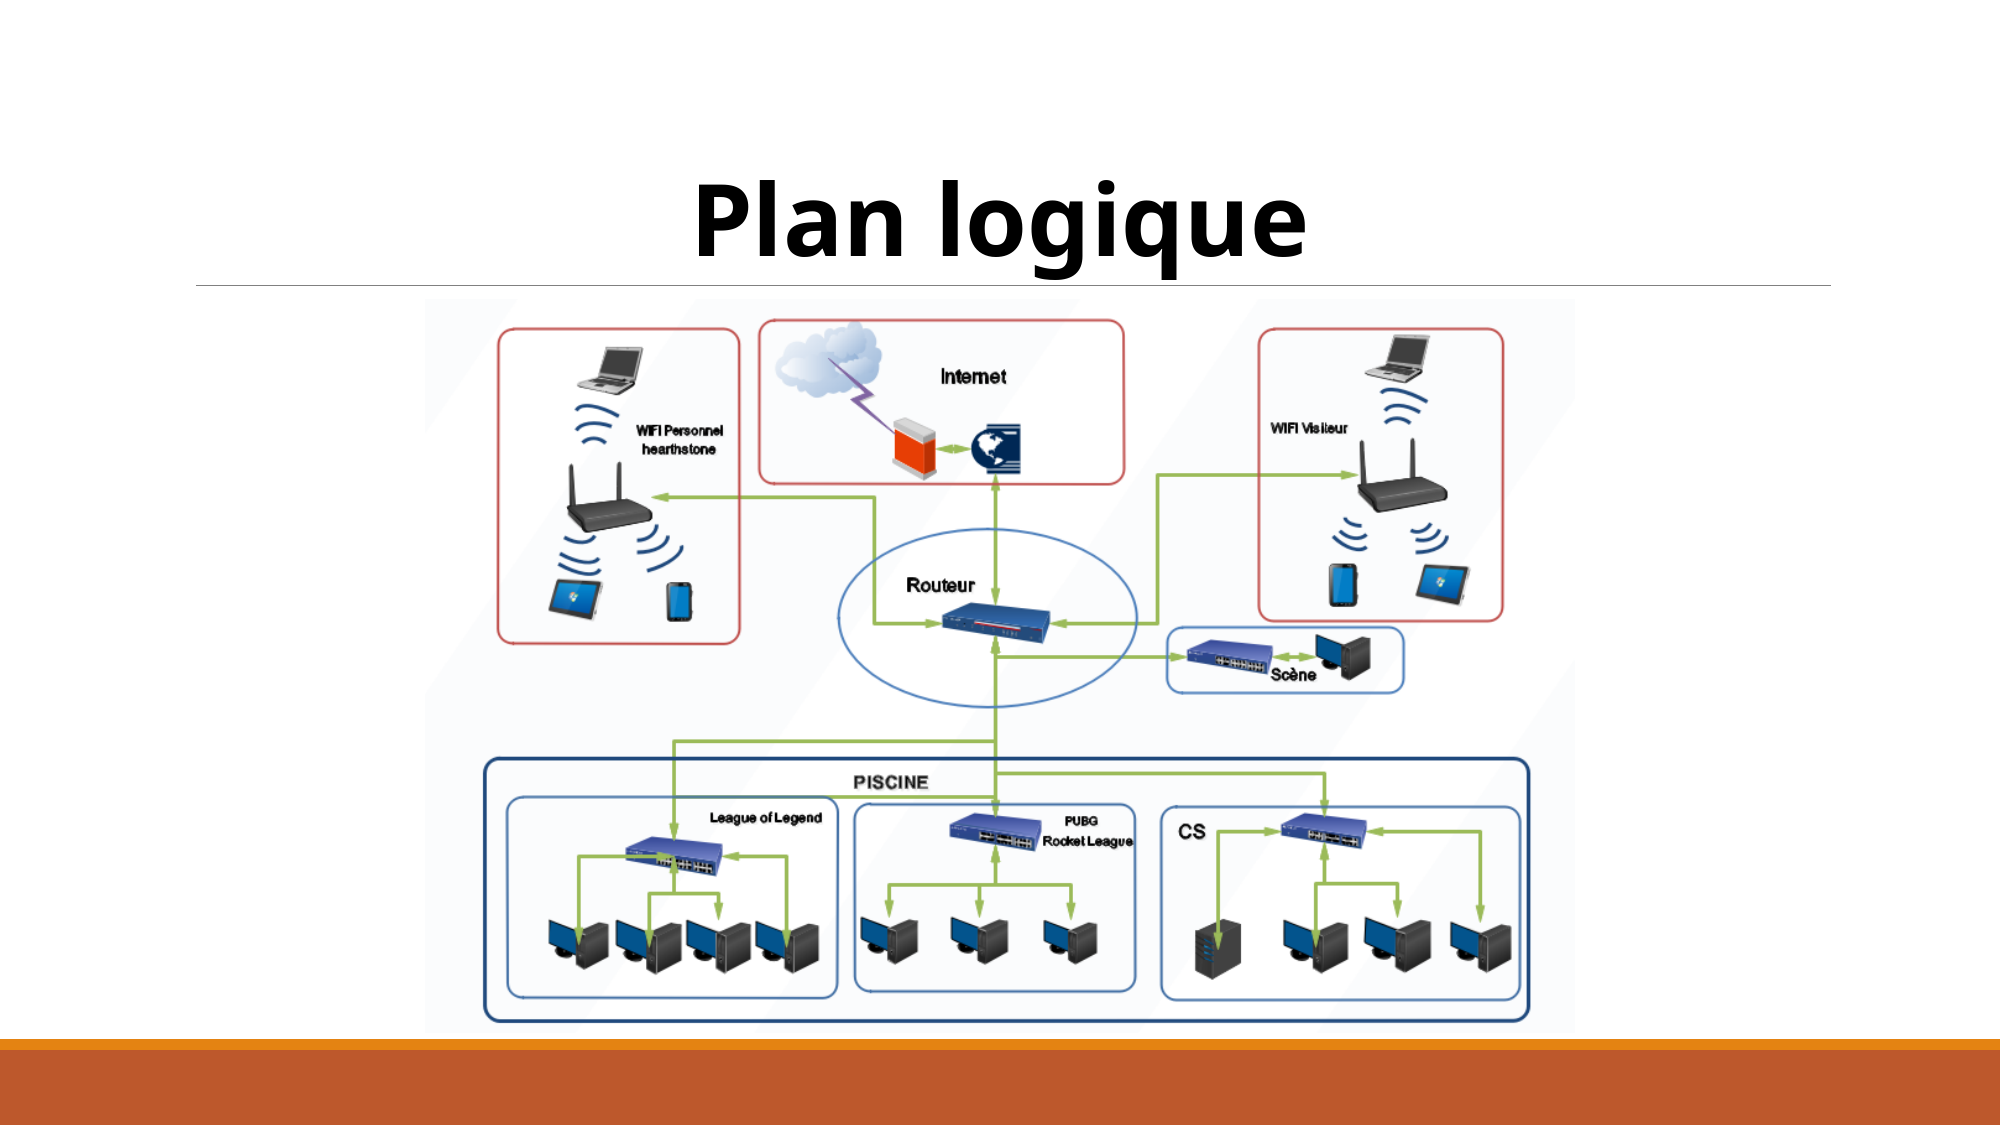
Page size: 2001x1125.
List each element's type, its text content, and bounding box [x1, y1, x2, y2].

picture [424, 299, 1576, 1033]
text_box Plan logique [265, 148, 1735, 284]
